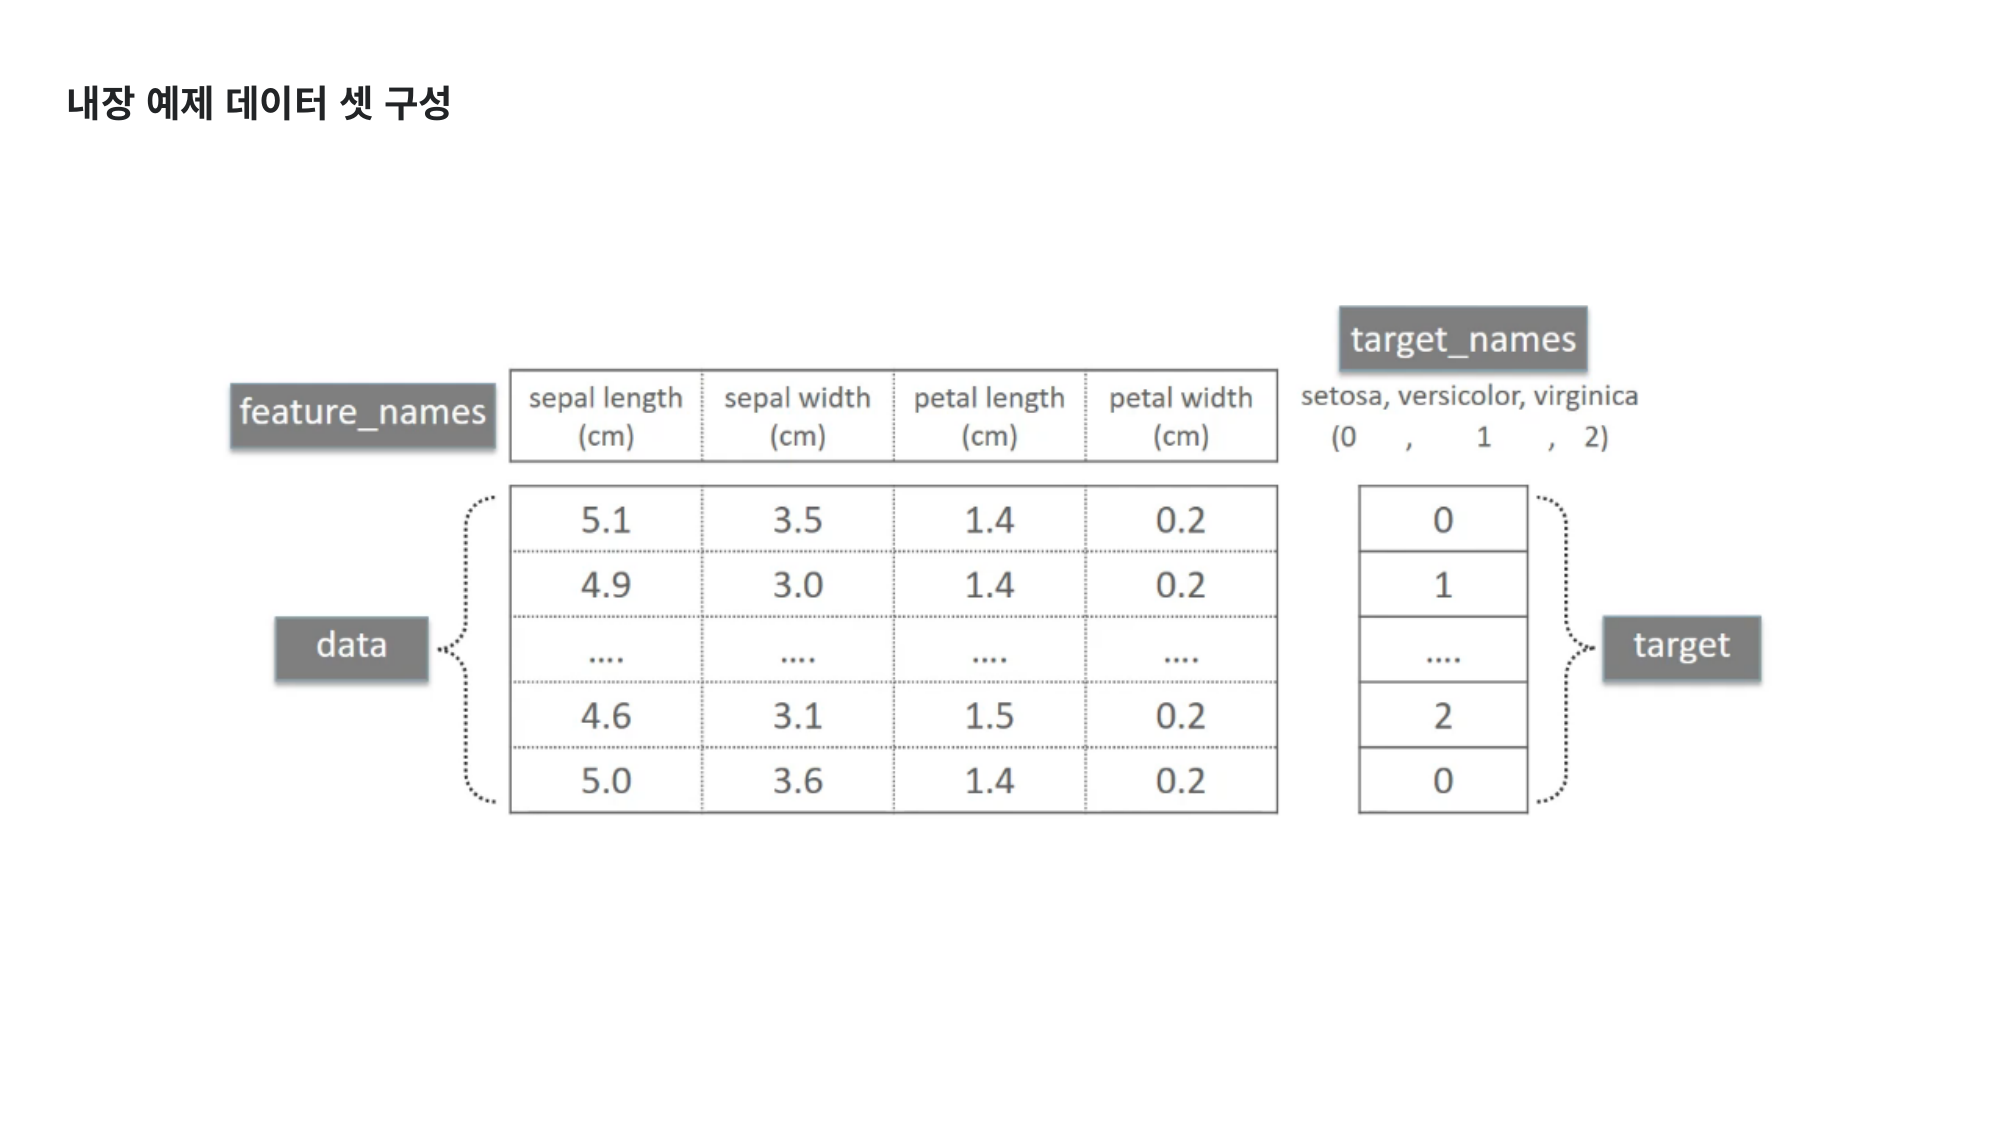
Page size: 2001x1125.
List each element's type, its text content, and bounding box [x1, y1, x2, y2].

picture [221, 305, 1779, 820]
text_box 내장 예제 데이터 셋 구성 [51, 72, 1052, 133]
